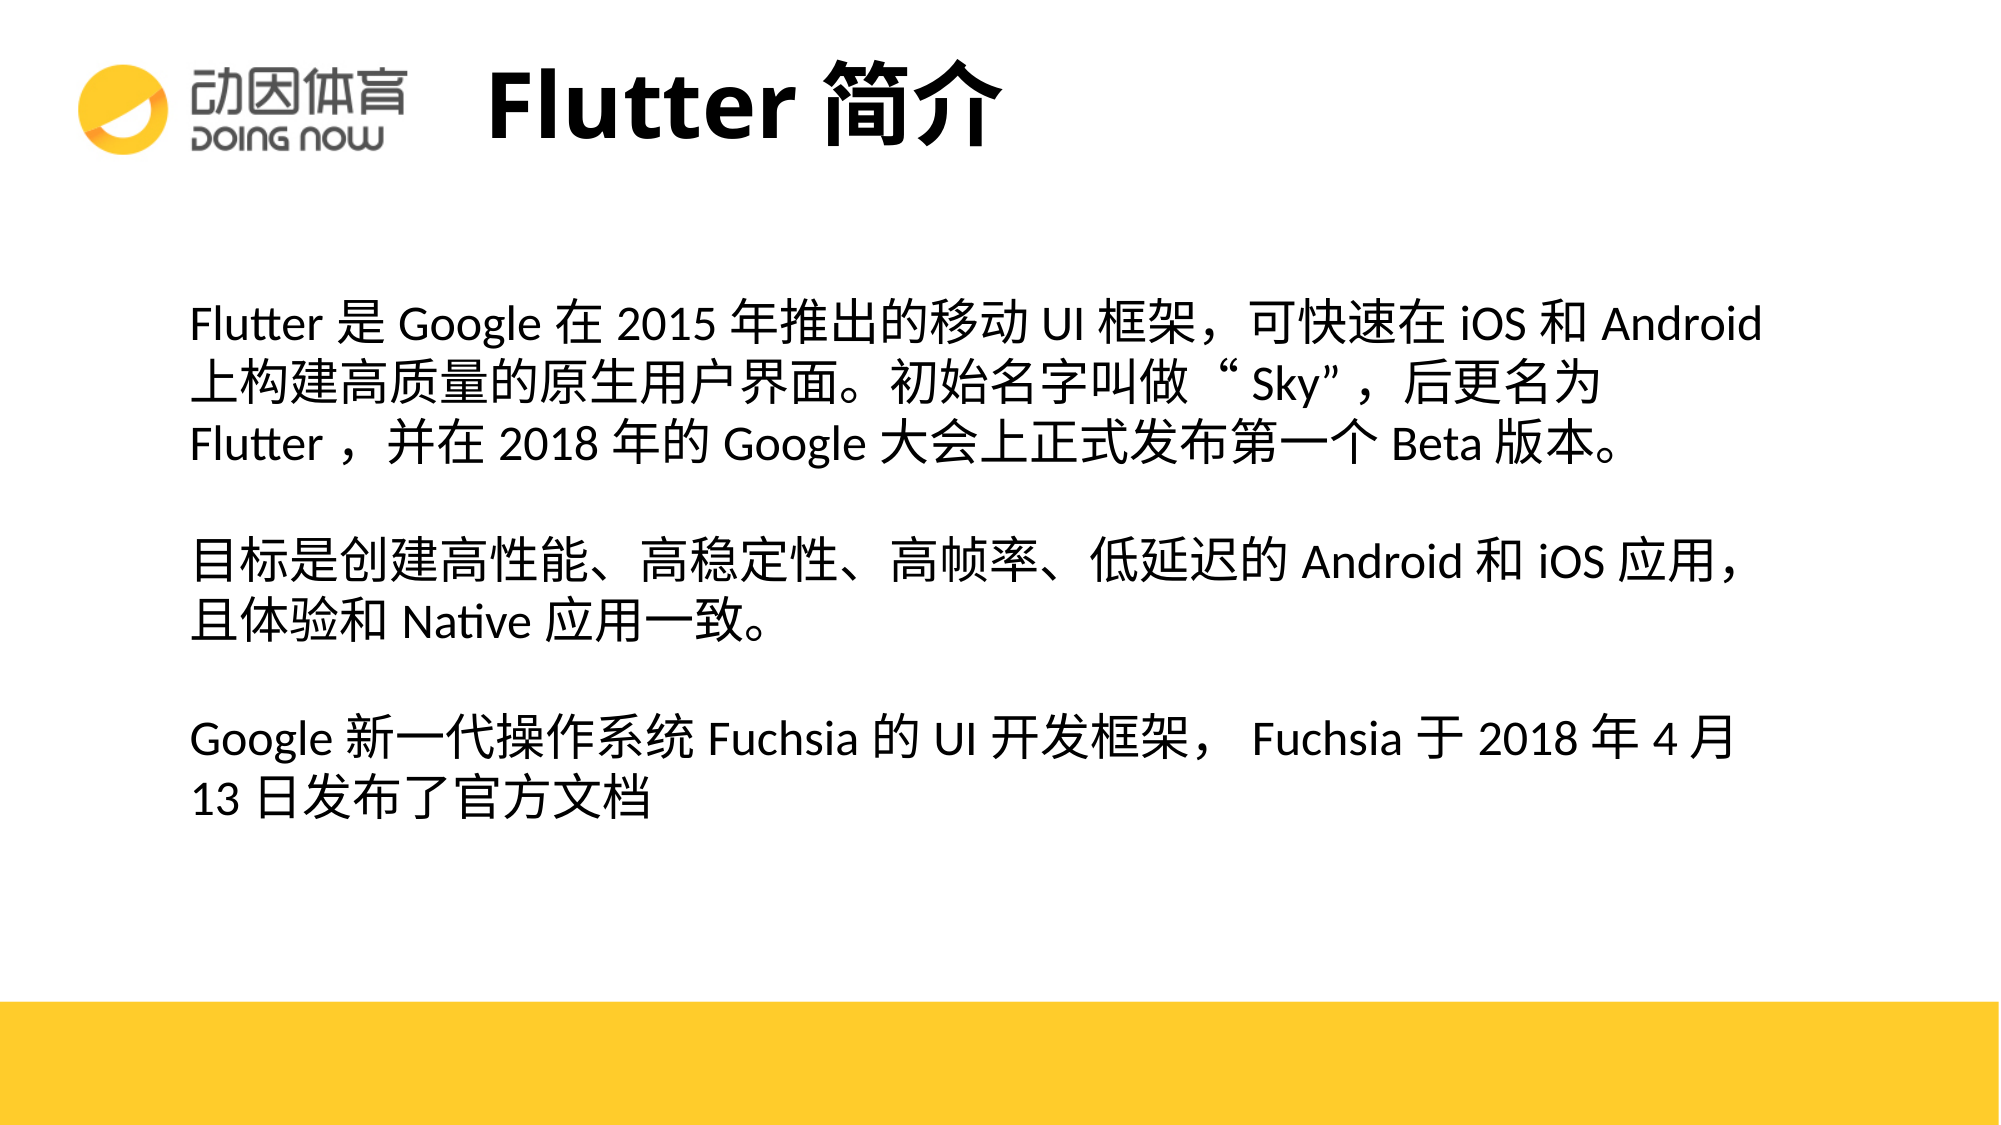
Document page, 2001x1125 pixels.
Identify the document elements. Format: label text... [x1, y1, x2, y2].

title Flutter简介 [469, 0, 2000, 218]
text_box Google新一代操作系统Fuchsia的UI开发框架，Fuchsia于2018年4月13日发布了官方文档 [174, 698, 1792, 833]
text_box Flutter是Google在2015年推出的移动UI框架，可快速在iOS和Android上构建高质量的原生用户界面。初始名字叫做“Sky”，后更名为Flutter，并在2018年的Google大会上正式发布第一个Beta版本。 [174, 283, 1792, 478]
text_box 目标是创建高性能、高稳定性、高帧率、低延迟的Android和iOS应用，且体验和Native应用一致。 [174, 521, 1792, 656]
picture [0, 1, 1999, 1125]
